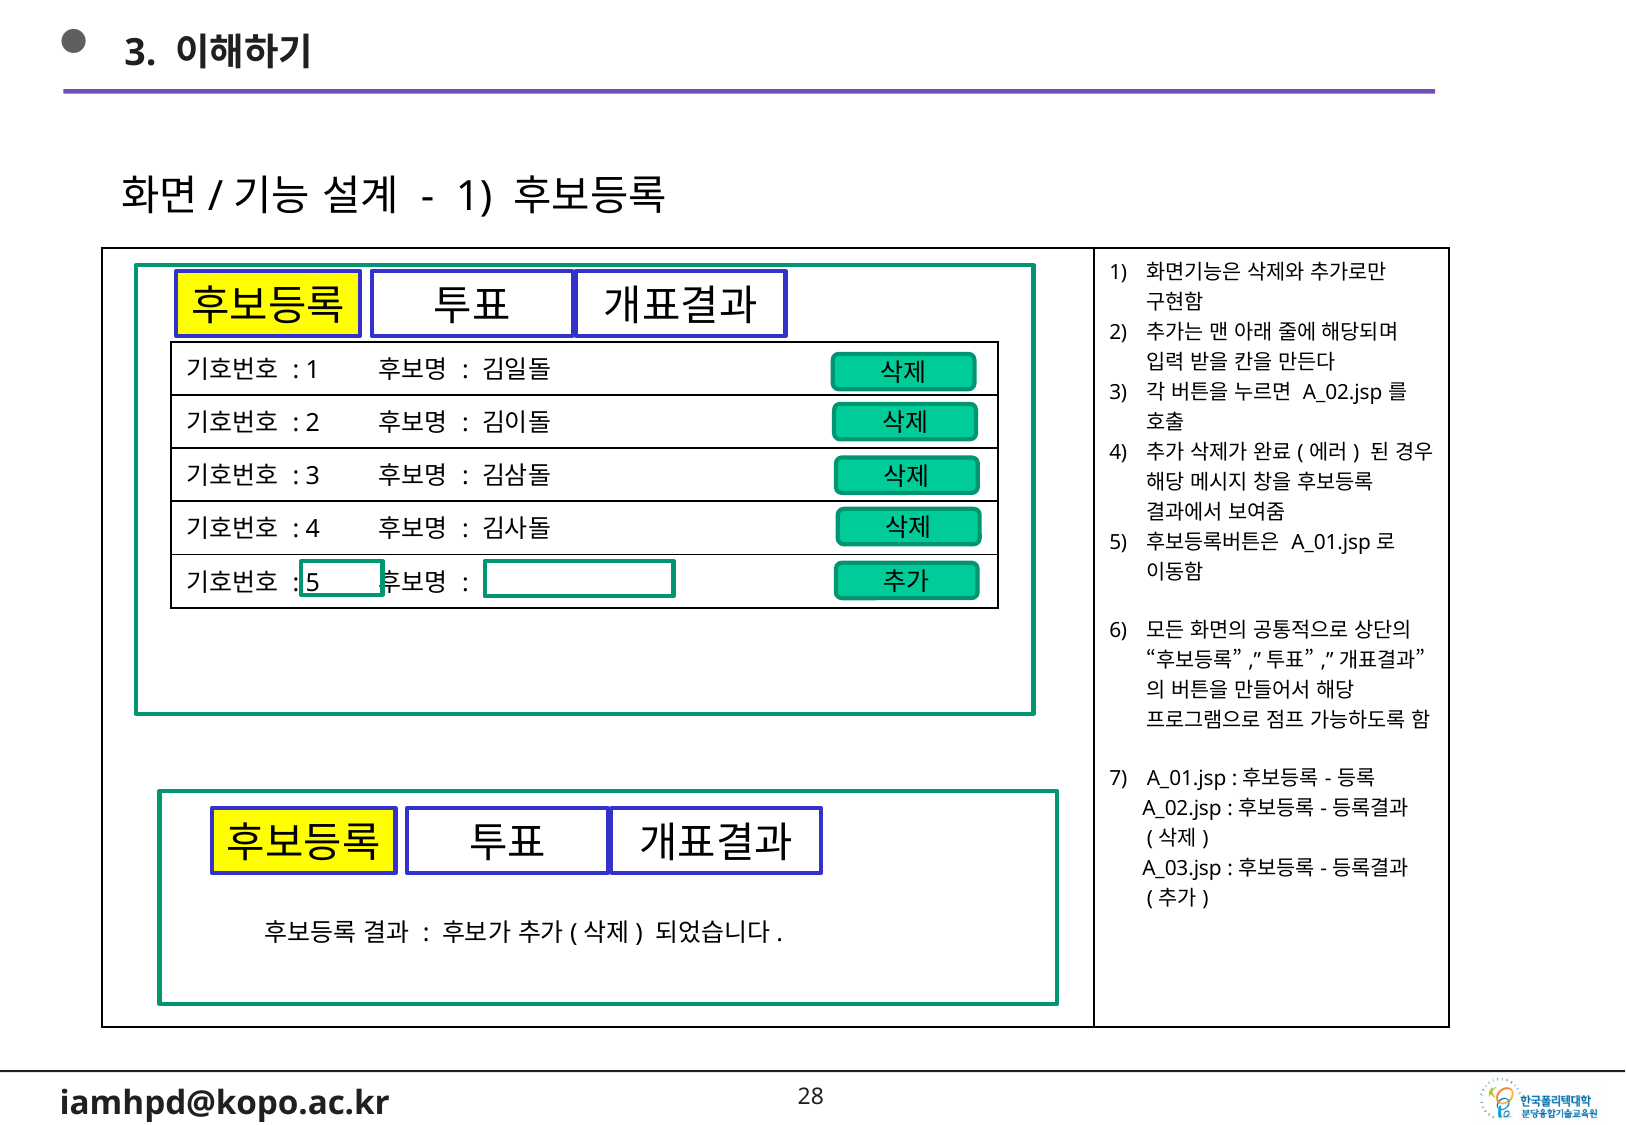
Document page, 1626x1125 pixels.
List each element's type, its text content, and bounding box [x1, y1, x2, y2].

table_cell 기호번호 : 4 후보명 : 김사돌 [172, 502, 997, 554]
text_box 후보등록 [176, 271, 361, 336]
text_box 후보등록 결과 : 후보가 추가(삭제) 되었습니다. [250, 909, 799, 954]
text_box 27 [765, 1072, 857, 1123]
table_cell 기호번호 : 5 후보명 : [172, 555, 997, 607]
text_box 개표결과 [611, 808, 821, 873]
text_box 후보등록 [211, 808, 396, 873]
text_box 삭제 [835, 457, 978, 493]
text_box [301, 560, 383, 595]
text_box 삭제 [837, 508, 980, 545]
table_header 화면기능은 삭제와 추가로만 구현함 추가는 맨 아래 줄에 해당되며 입력 받을 칸을 만든다 각 버튼을 누르면 A_02.jsp를 호출 추가 삭제가 완료(에러) 된 경우 해당 메시지 창을 후보등록 결과에서 보여줌 후보등록버튼은 A_01.jsp로 이동함 모든 화면의 공통적으로 상단의 “후보등록”,”투표”,”개표결과”의 버튼을 만들어서 해당 프로그램으로 점프 가능하도록 함 A_01.jsp :후보등록-등록 A_02.jsp :후보등록-등록결과(삭제) A_03.jsp :후보등록-등록결과(추가) [1095, 249, 1448, 1026]
text_box [159, 790, 1058, 1004]
table_cell 기호번호 : 3 후보명 : 김삼돌 [172, 449, 997, 500]
text_box [135, 265, 1034, 714]
text_box 삭제 [832, 353, 975, 390]
text_box 추가 [835, 562, 978, 599]
table_cell 기호번호 : 2 후보명 : 김이돌 [172, 396, 997, 447]
text_box 3. 이해하기 [109, 20, 943, 93]
text_box [44, 0, 1604, 114]
text_box 투표 [371, 271, 573, 336]
text_box 개표결과 [575, 271, 786, 336]
table_header 기호번호 : 1 후보명 : 김일돌 [172, 343, 997, 394]
text_box [484, 560, 674, 597]
picture [1476, 1073, 1604, 1125]
text_box 화면/기능 설계 - 1) 후보등록 [99, 157, 1468, 230]
table_header [103, 249, 1093, 1026]
text_box 삭제 [834, 403, 977, 440]
text_box 투표 [407, 808, 609, 873]
